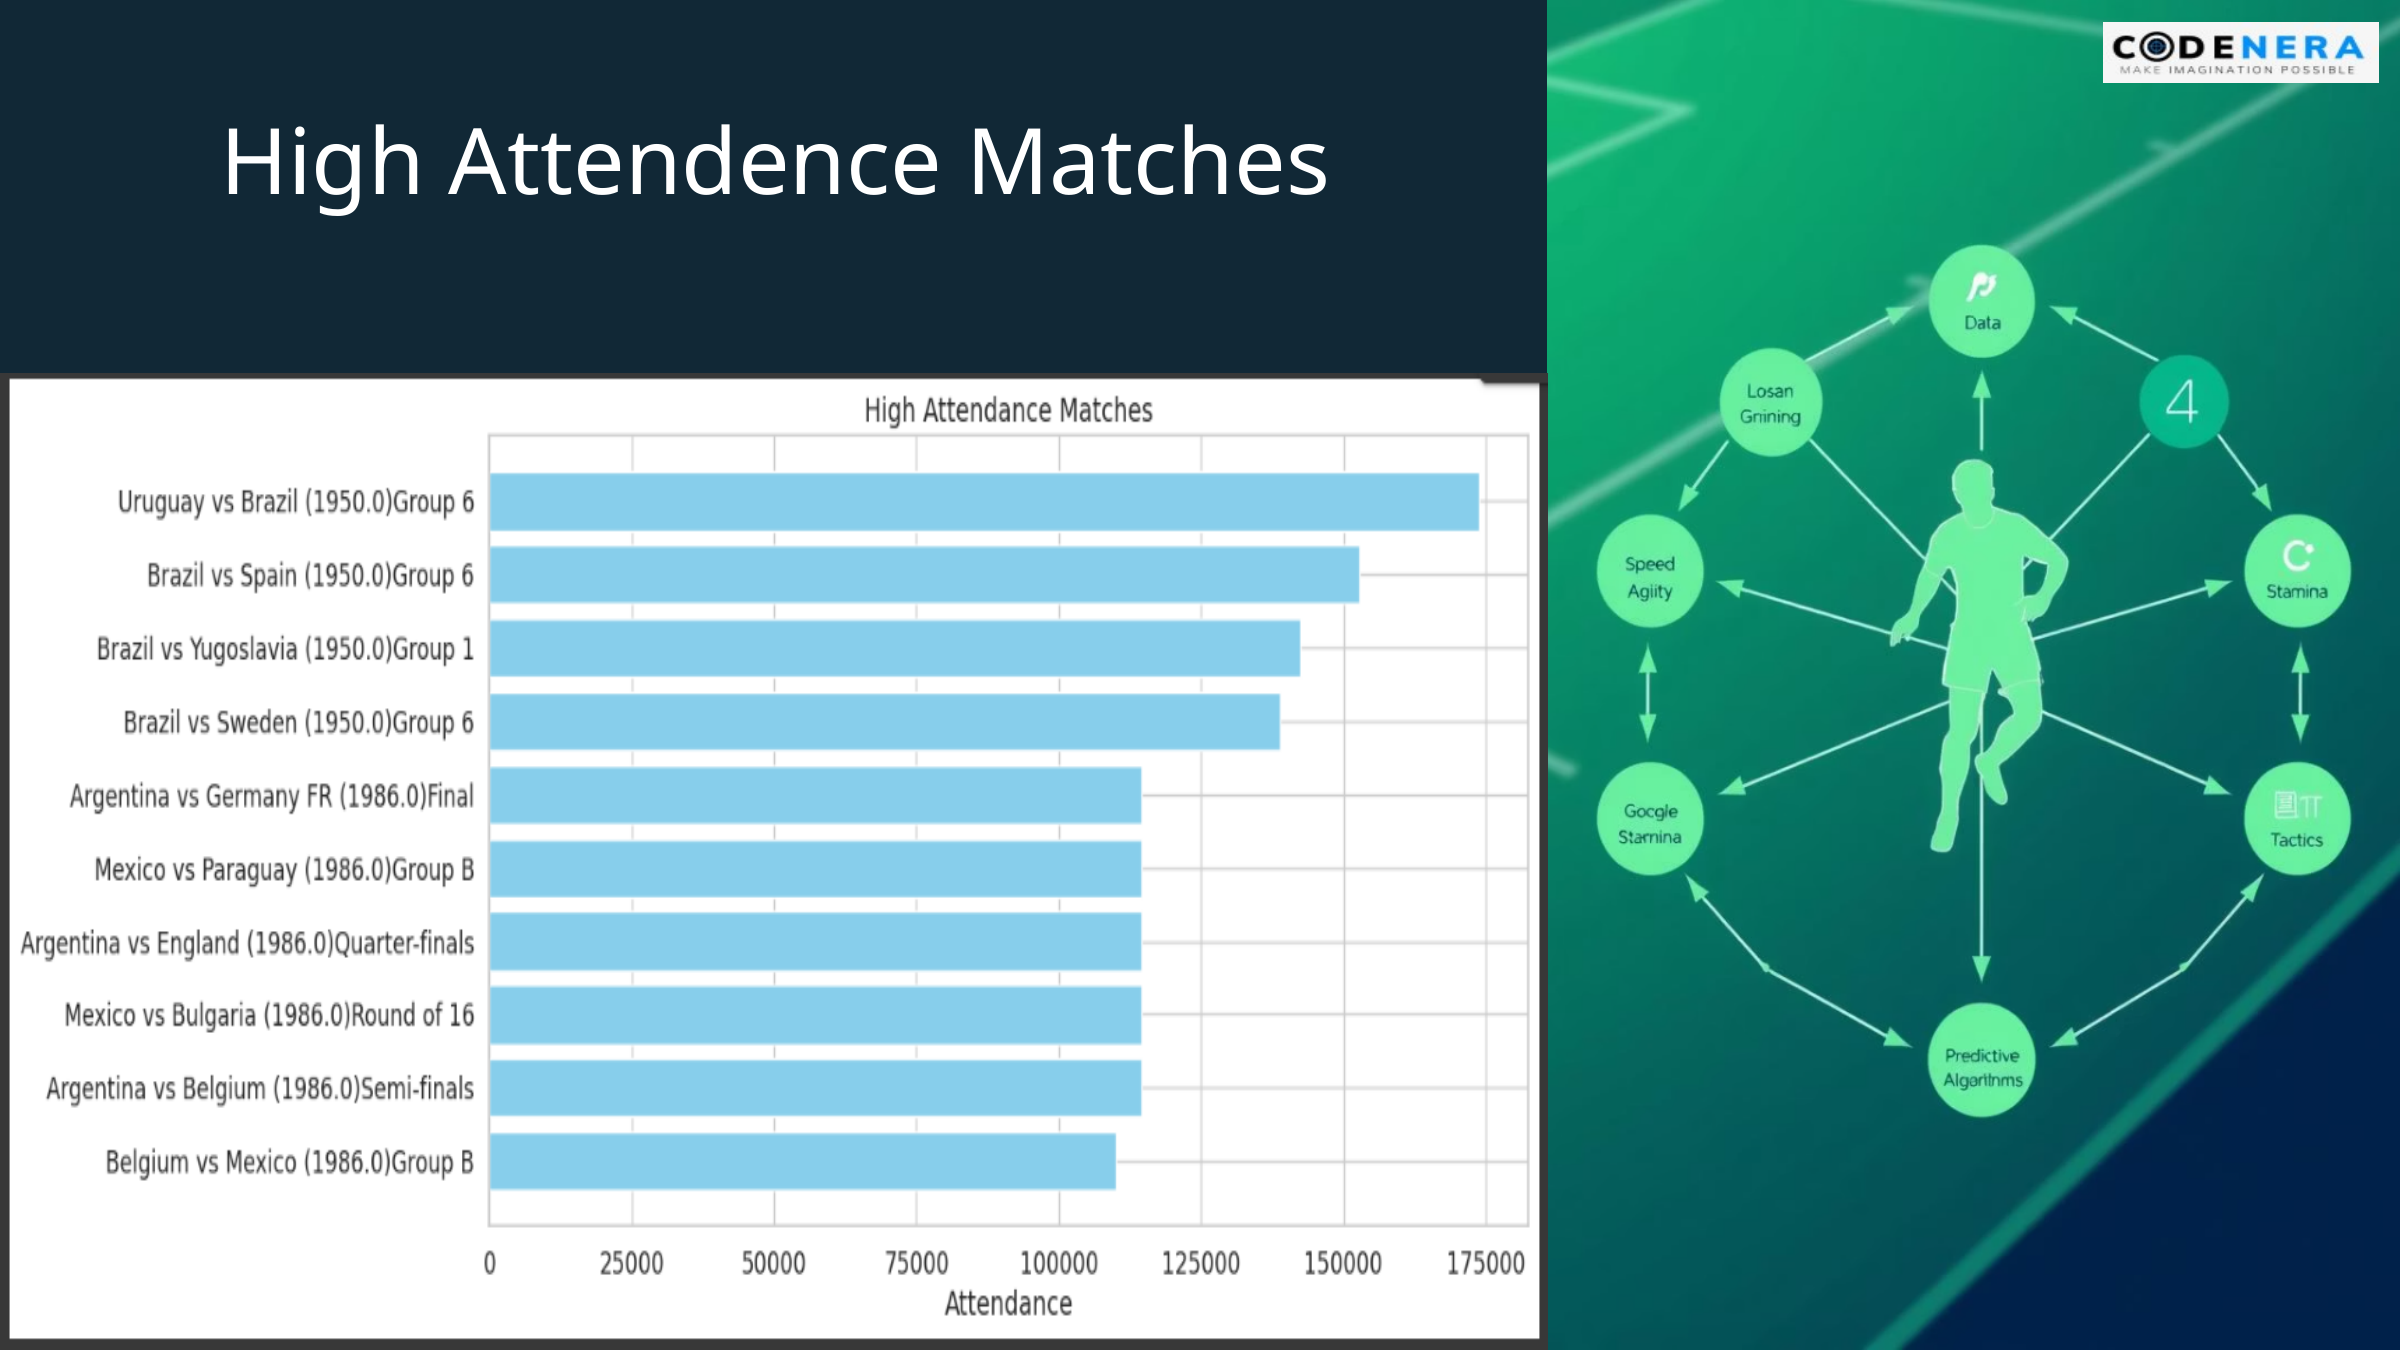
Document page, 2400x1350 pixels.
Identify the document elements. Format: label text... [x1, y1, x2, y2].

text_box High Attendence Matches [0, 0, 1547, 373]
picture [0, 0, 2400, 1350]
